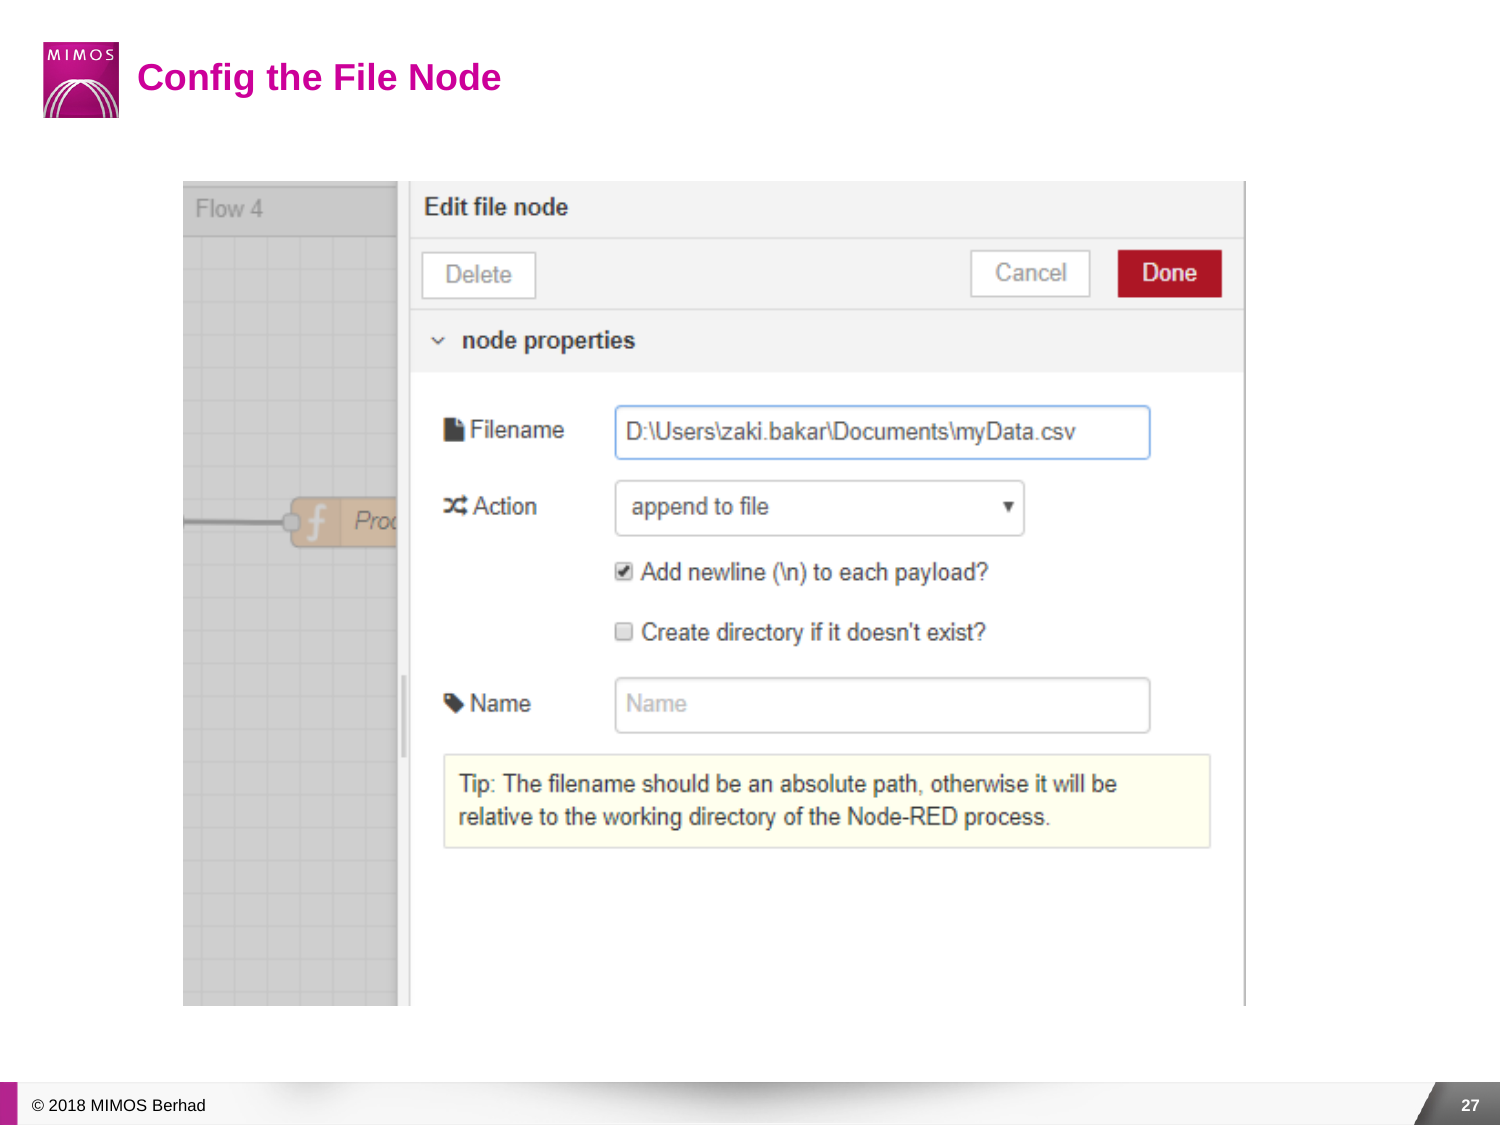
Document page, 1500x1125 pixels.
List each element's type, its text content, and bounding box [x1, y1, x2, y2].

footer © 2018 MIMOS Berhad [16, 1084, 452, 1125]
title Config the File Node [122, 45, 1375, 106]
picture [0, 1082, 1500, 1125]
picture [183, 181, 1246, 1006]
picture [43, 42, 119, 118]
slide_number 27 [1396, 1084, 1495, 1125]
